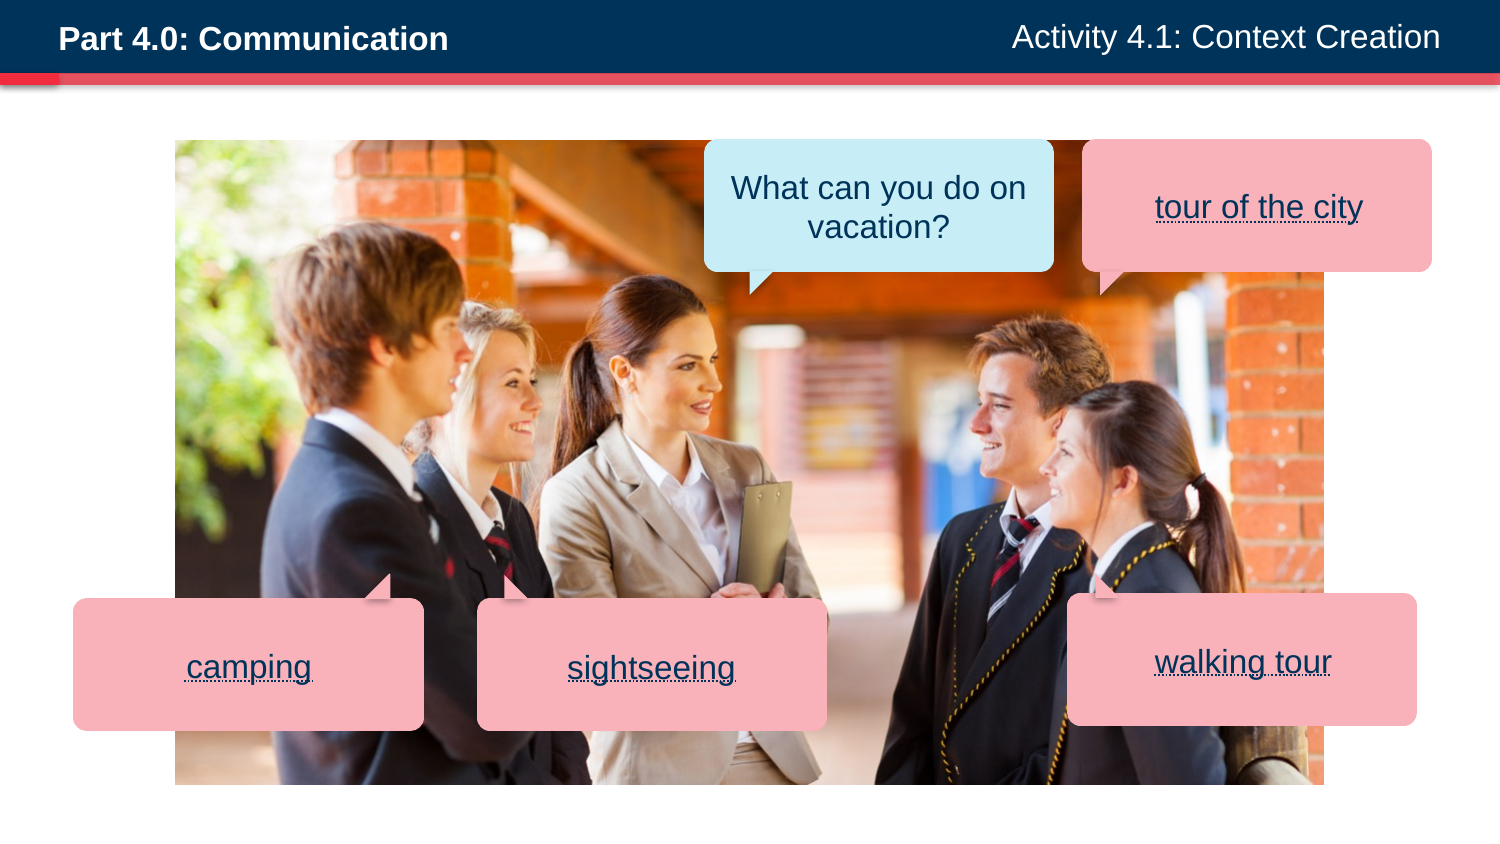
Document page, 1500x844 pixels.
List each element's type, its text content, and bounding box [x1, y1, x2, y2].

picture [175, 139, 1324, 785]
text_box [60, 72, 1500, 86]
text_box [0, 72, 60, 86]
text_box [489, 574, 814, 719]
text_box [1095, 152, 1420, 296]
text_box [0, 0, 1500, 72]
text_box Activity 4.1: Context Creation [910, 15, 1442, 59]
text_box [86, 574, 411, 719]
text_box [717, 152, 1042, 296]
text_box Part 4.0: Communication [58, 17, 907, 58]
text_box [1080, 573, 1405, 713]
